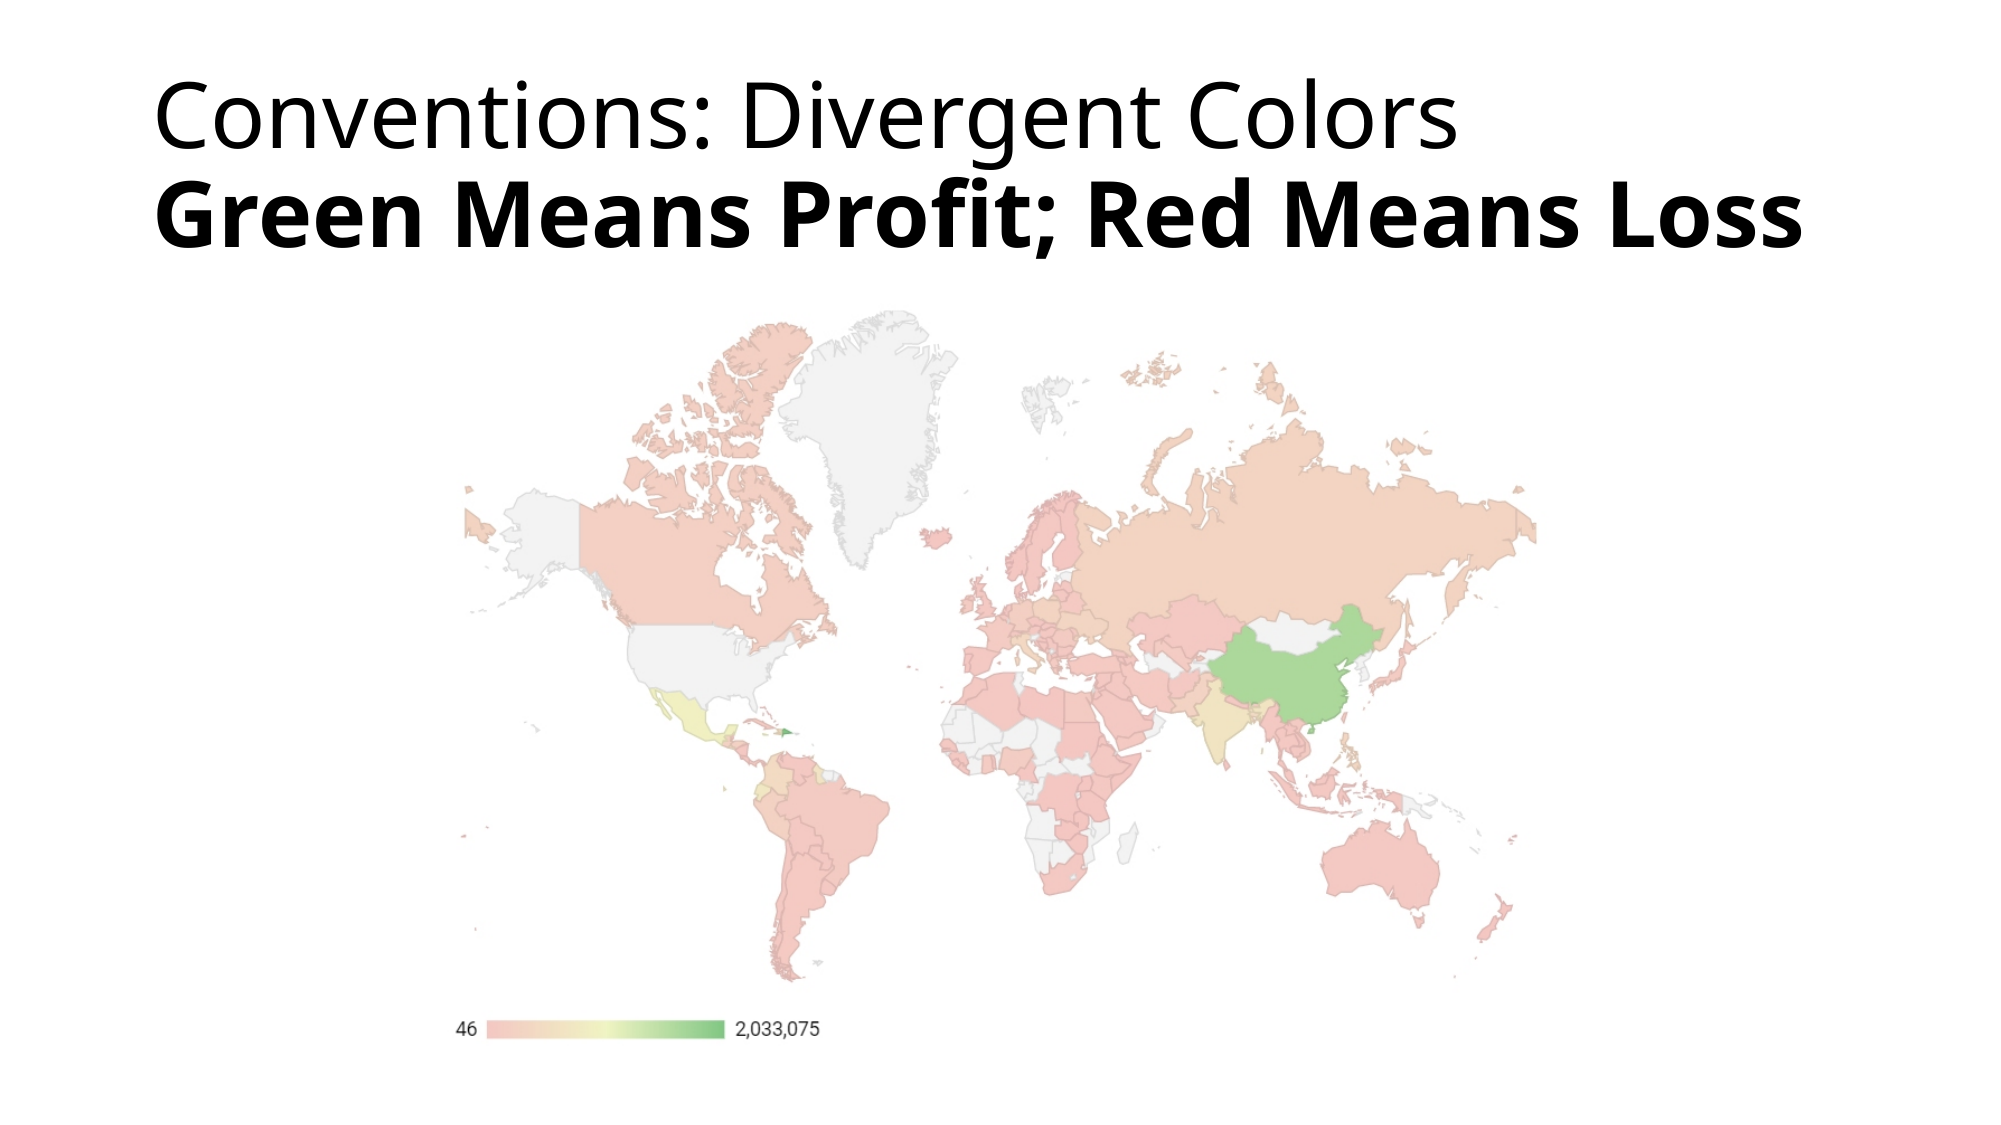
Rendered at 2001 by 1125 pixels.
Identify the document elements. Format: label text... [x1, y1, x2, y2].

picture [421, 277, 1579, 1066]
title Conventions: Divergent Colors Green Means Profit; Red Means Loss [137, 59, 1863, 278]
